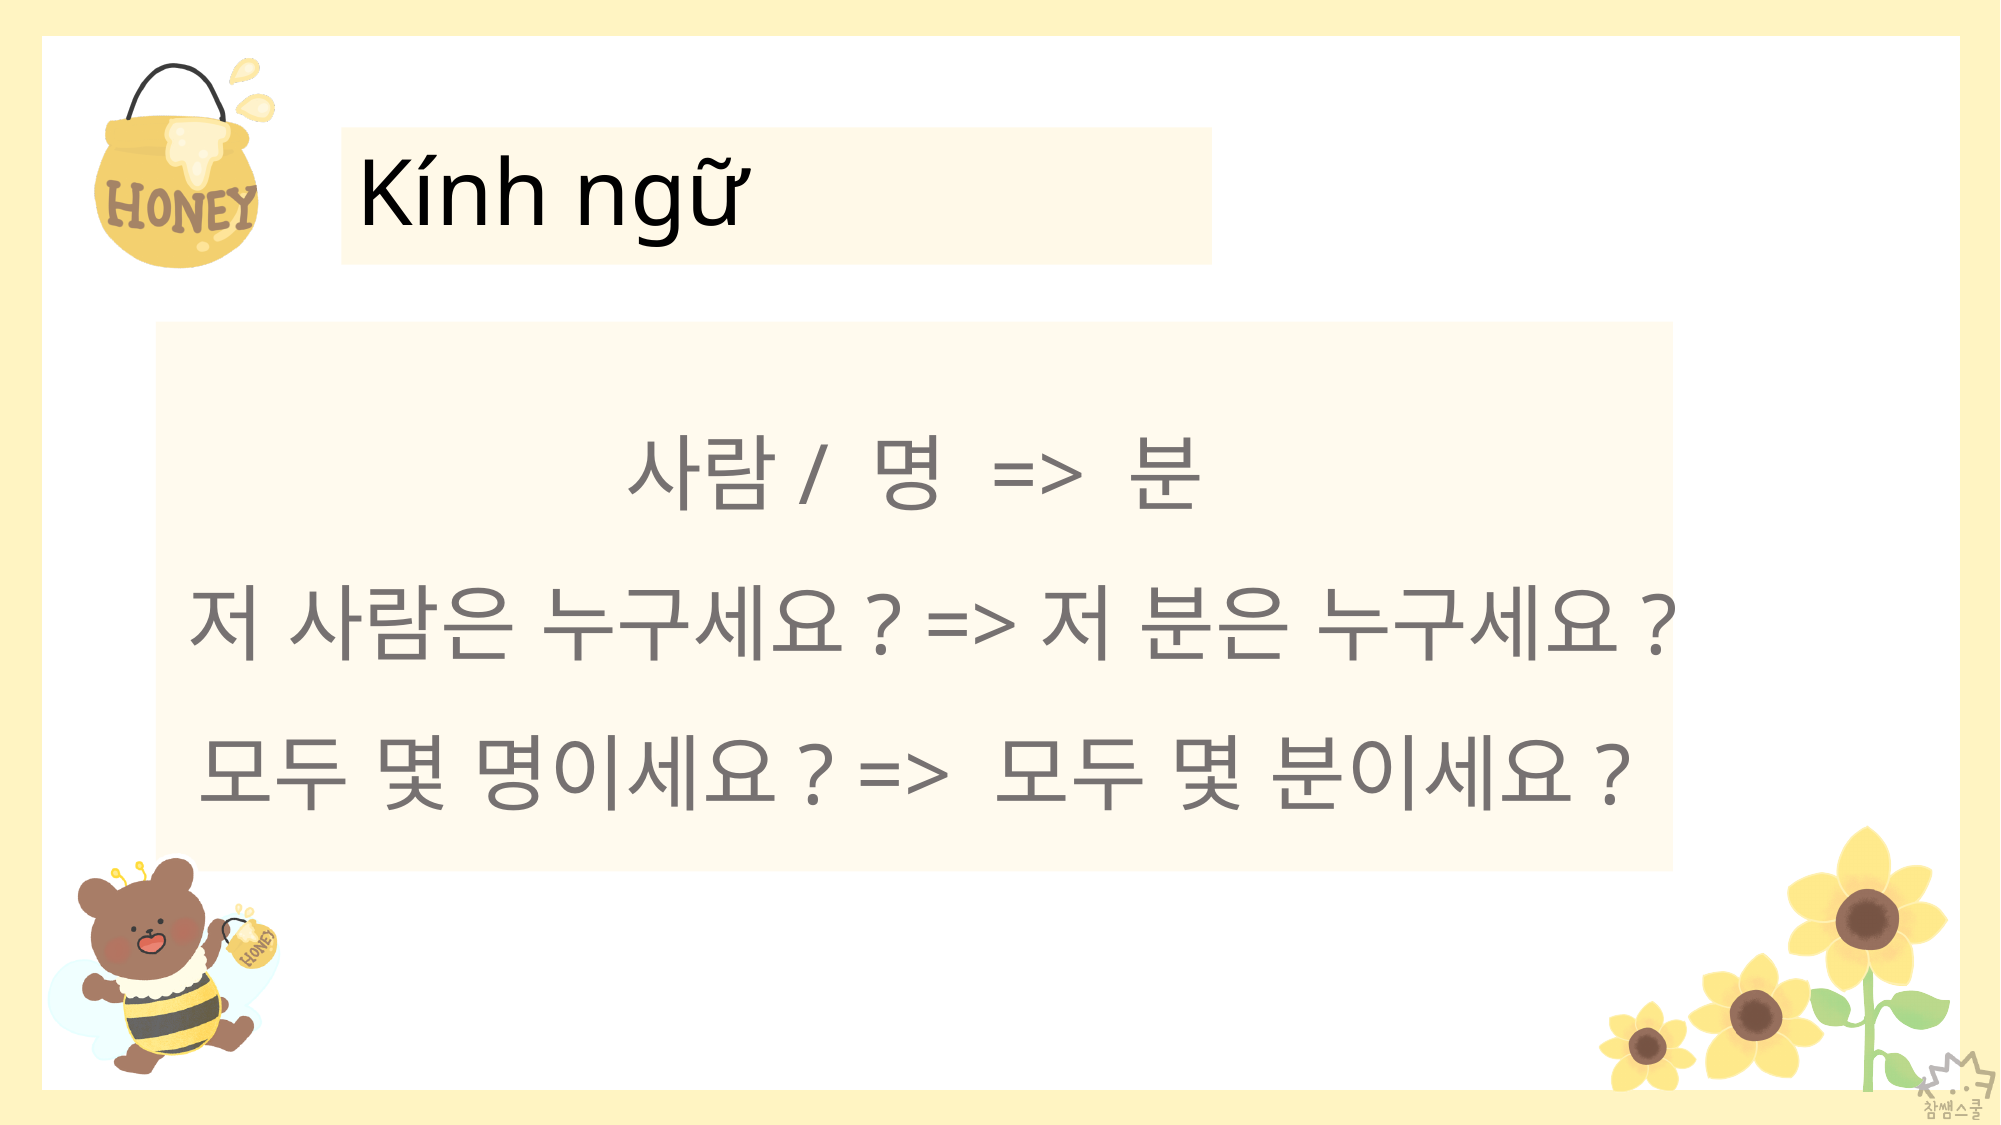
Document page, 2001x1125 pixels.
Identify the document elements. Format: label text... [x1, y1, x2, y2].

text_box 사람/ 명 => 분 저 사람은 누구세요? =>저 분은 누구세요? 모두 몇 명이세요? => 모두 몇 분이세요? [155, 321, 1673, 872]
picture [0, 0, 2001, 1125]
title Kính ngữ [341, 127, 1212, 265]
